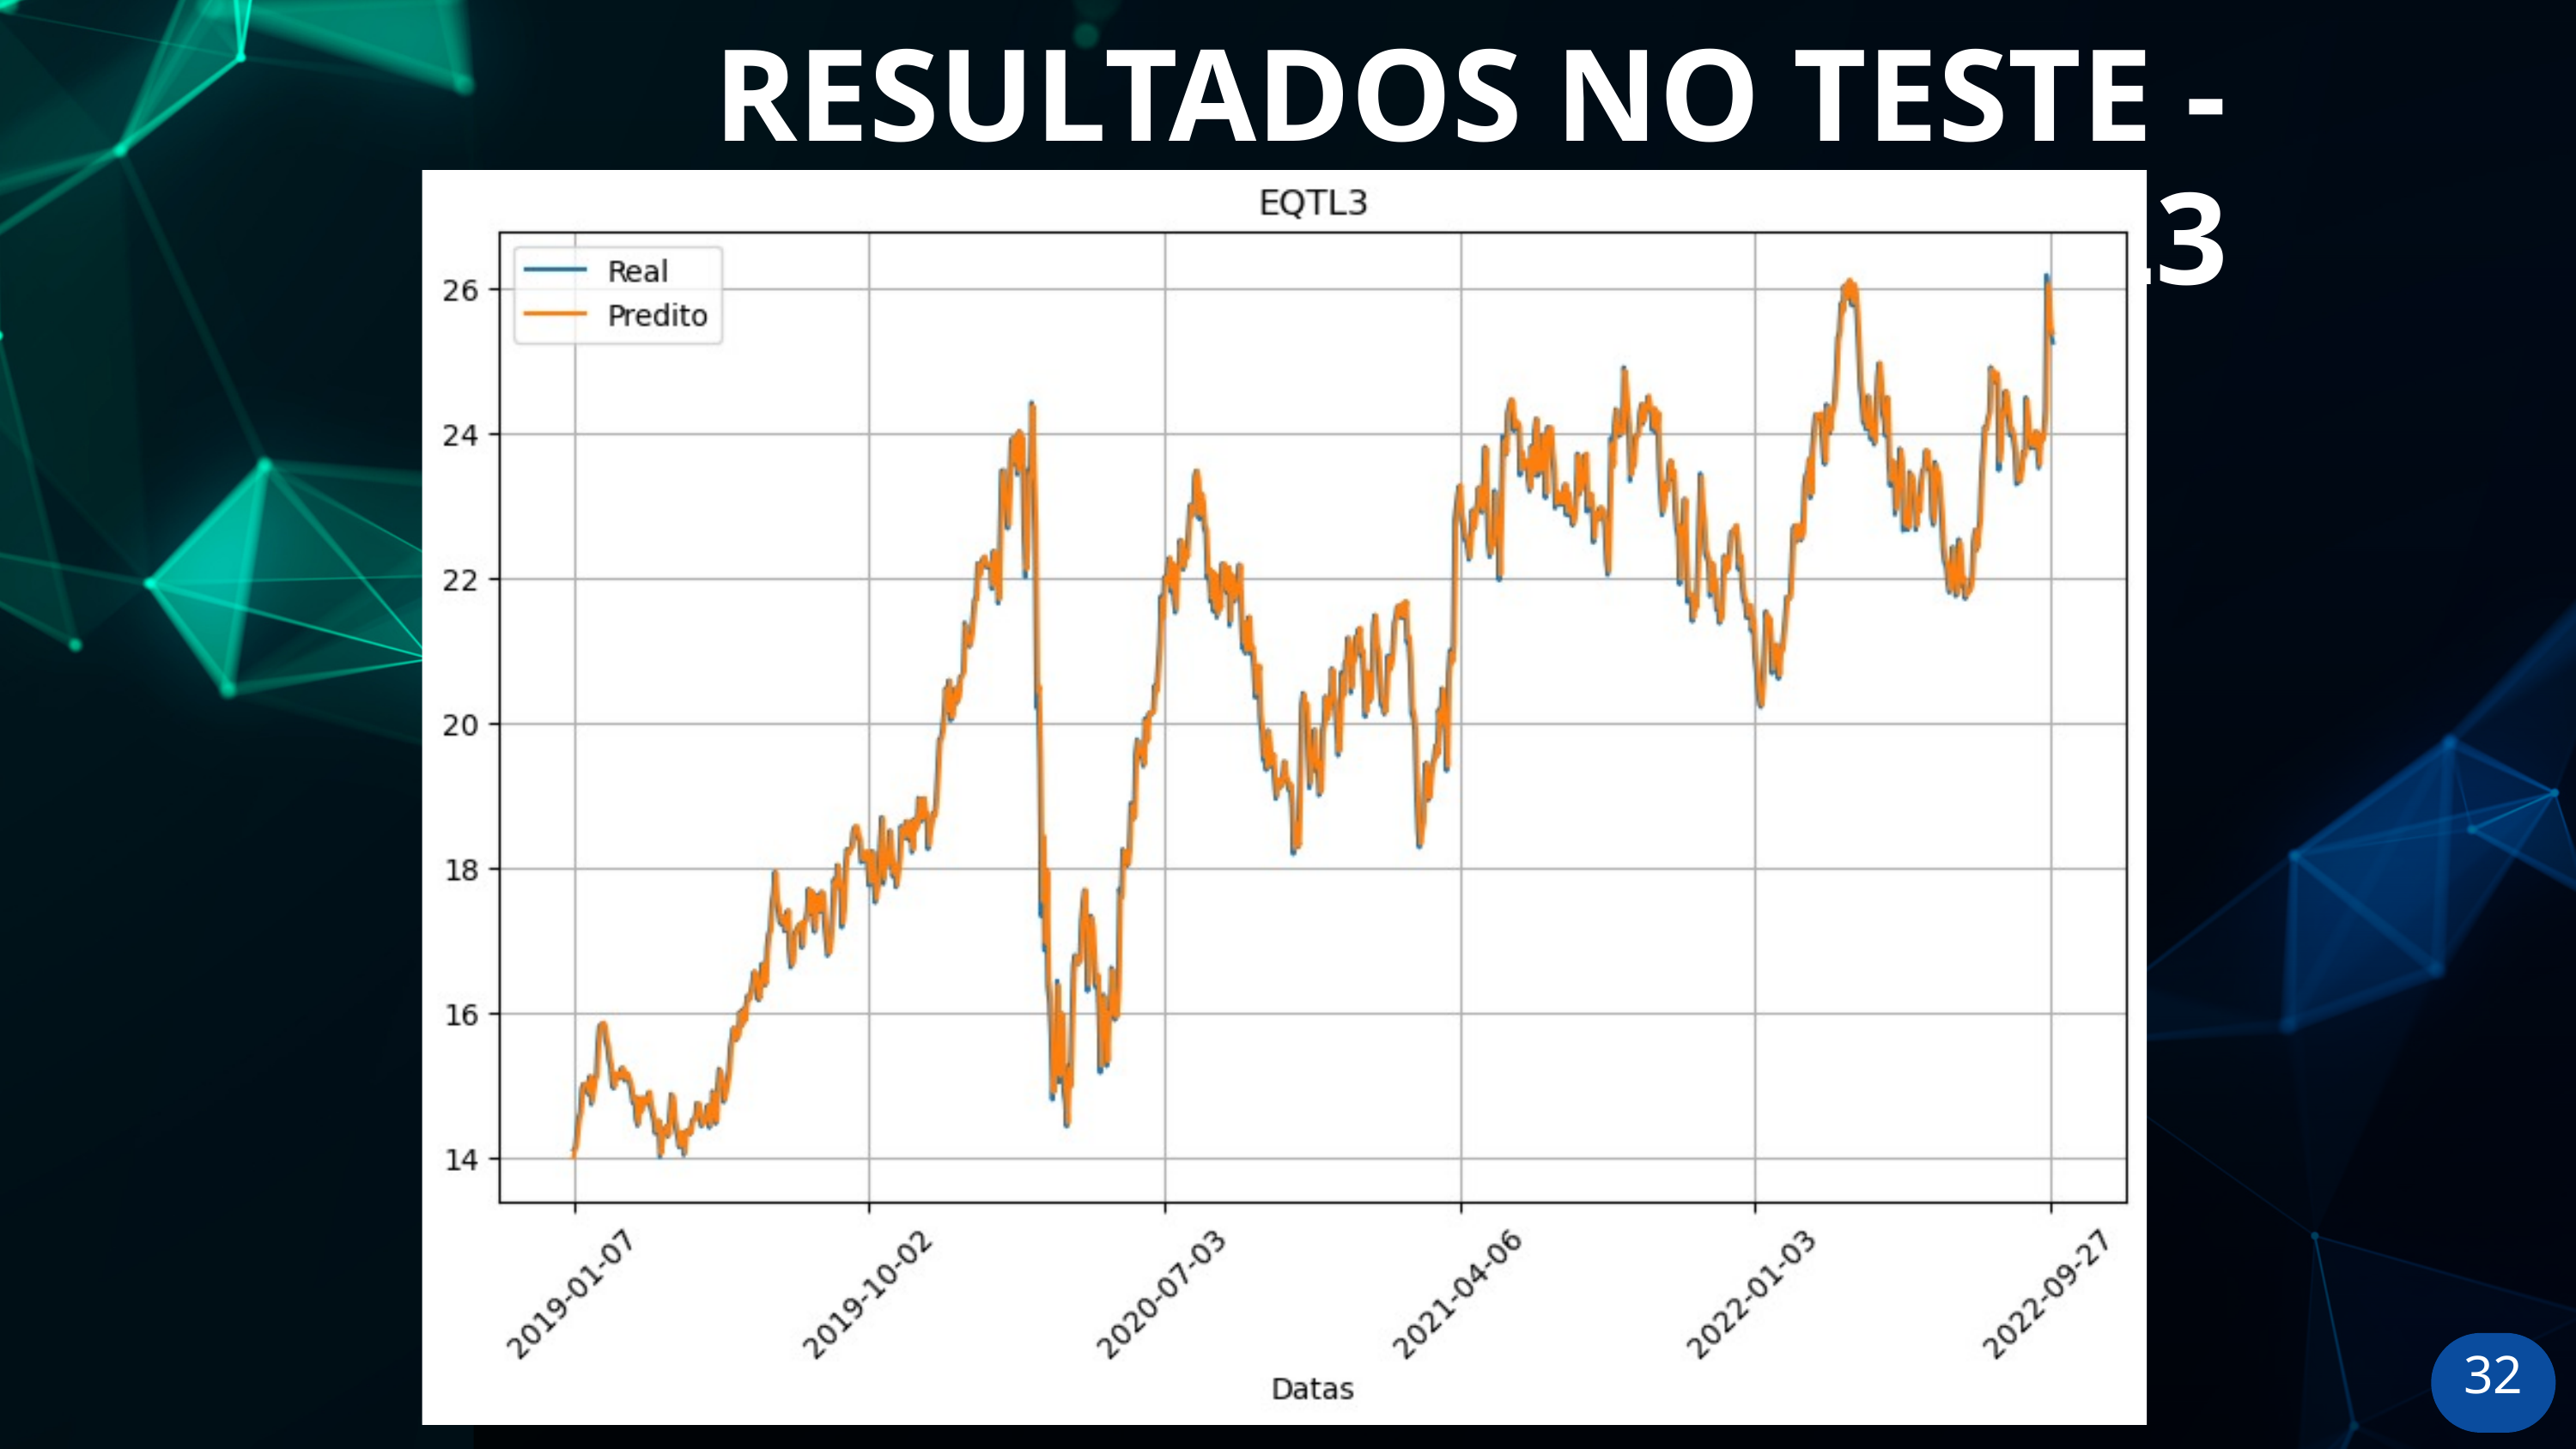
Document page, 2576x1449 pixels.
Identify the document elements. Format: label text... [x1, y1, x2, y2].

text_box [0, 0, 473, 1449]
text_box RESULTADOS NO TESTE - EQTL3 [347, 22, 2228, 311]
text_box [473, 0, 2576, 1449]
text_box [2431, 1332, 2556, 1434]
text_box [422, 170, 2148, 1425]
